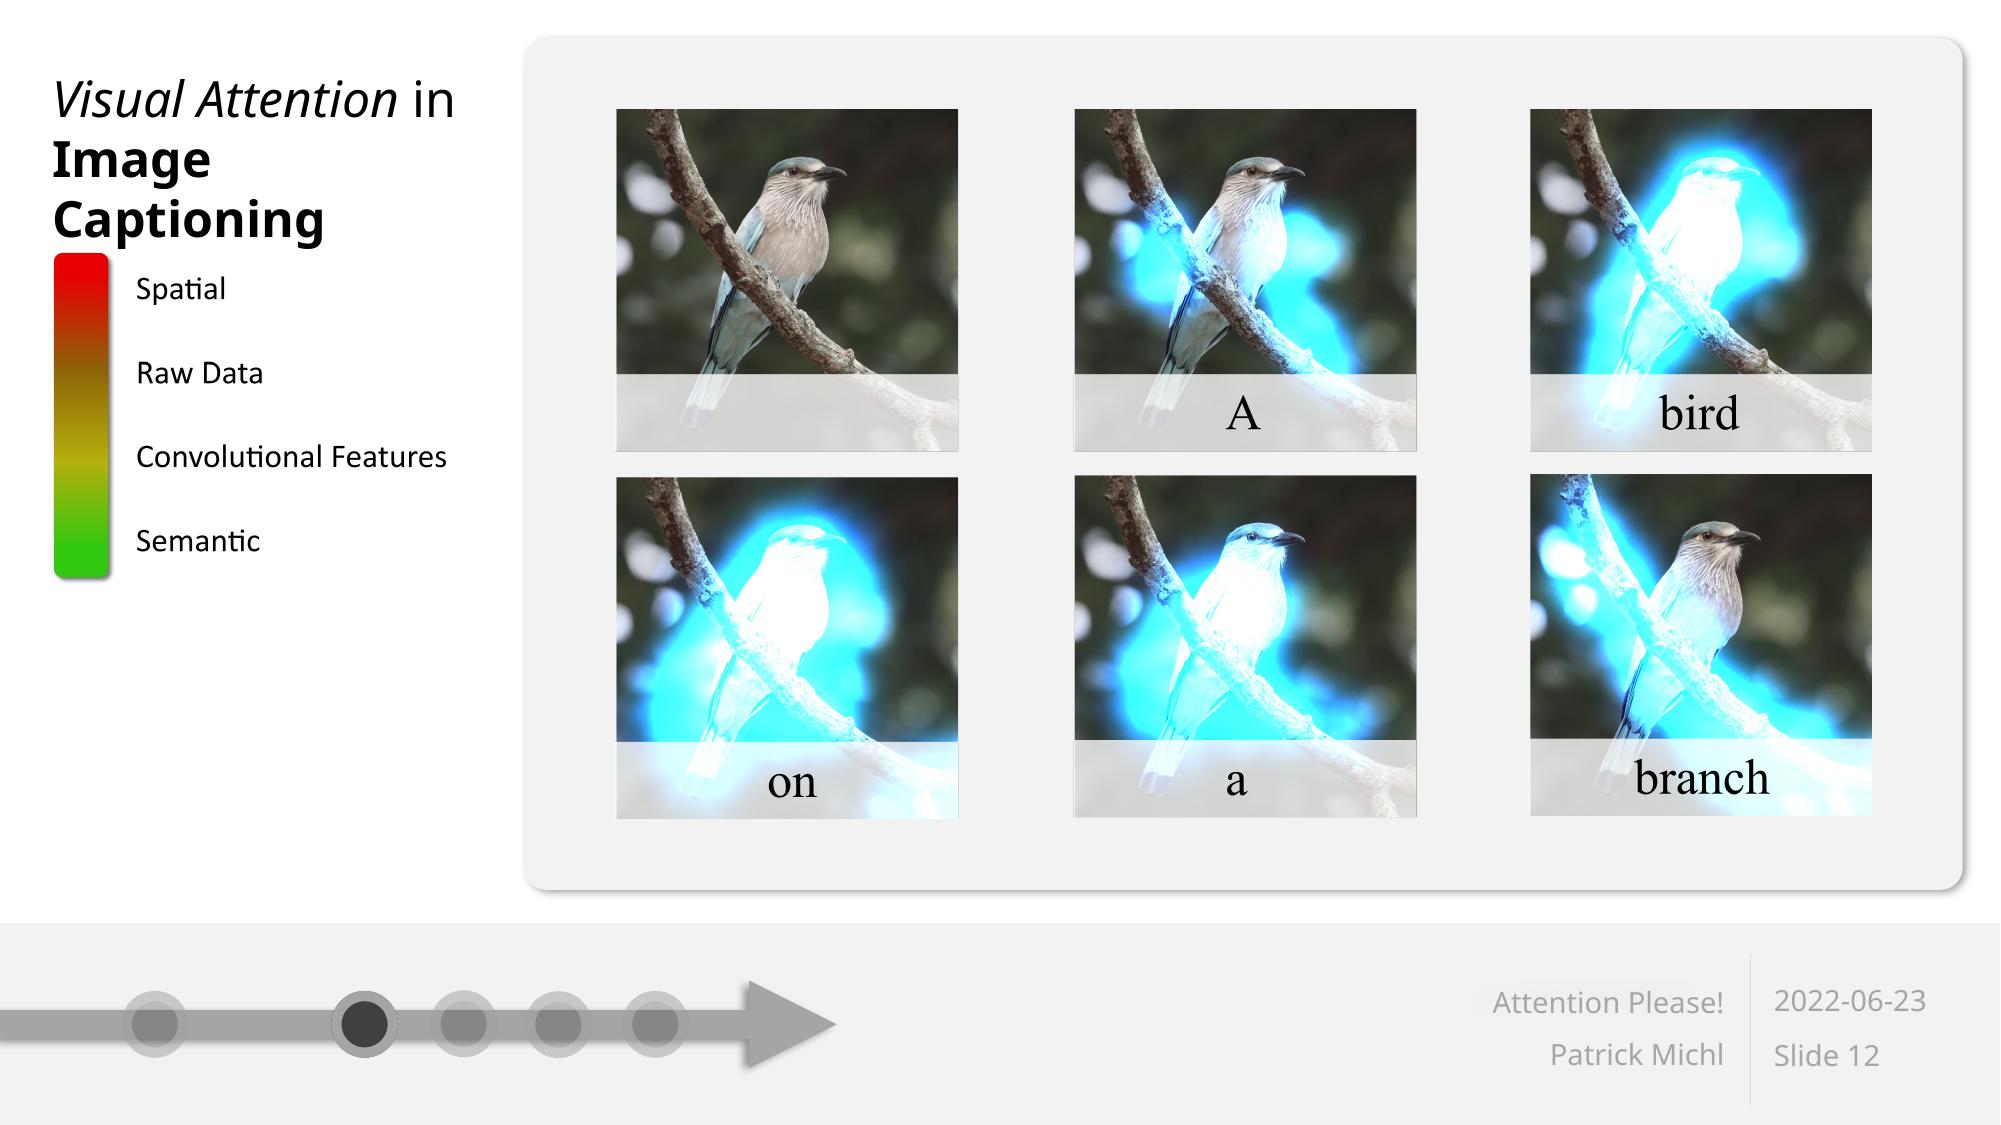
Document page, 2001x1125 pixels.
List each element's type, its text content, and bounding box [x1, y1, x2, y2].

text_box Visual Attention in Image Captioning [52, 67, 479, 248]
picture [615, 109, 1872, 819]
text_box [121, 990, 689, 1058]
picture [52, 251, 446, 585]
text_box [522, 36, 1964, 891]
